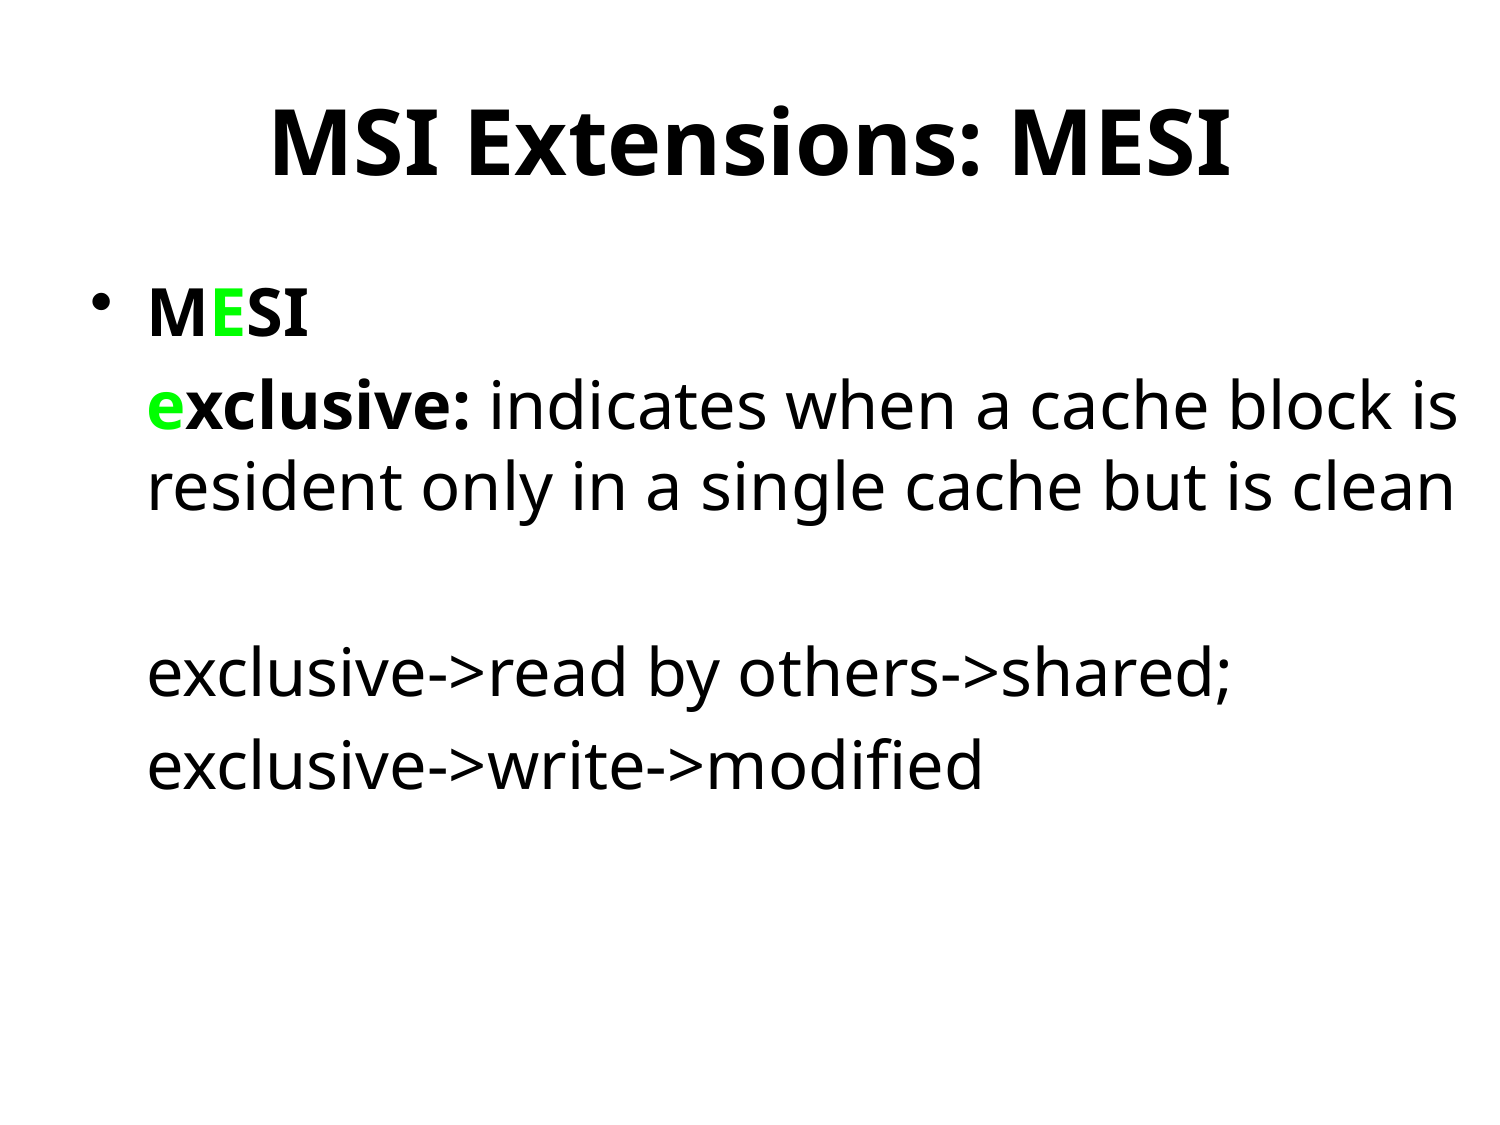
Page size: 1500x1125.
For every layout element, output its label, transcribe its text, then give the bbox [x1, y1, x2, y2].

list MESI exclusive: indicates when a cache block is resident only in a single cache but is clean exclusive->read by others->shared; exclusive->write->modified [75, 262, 1500, 1125]
title MSI Extensions: MESI [0, 45, 1500, 233]
